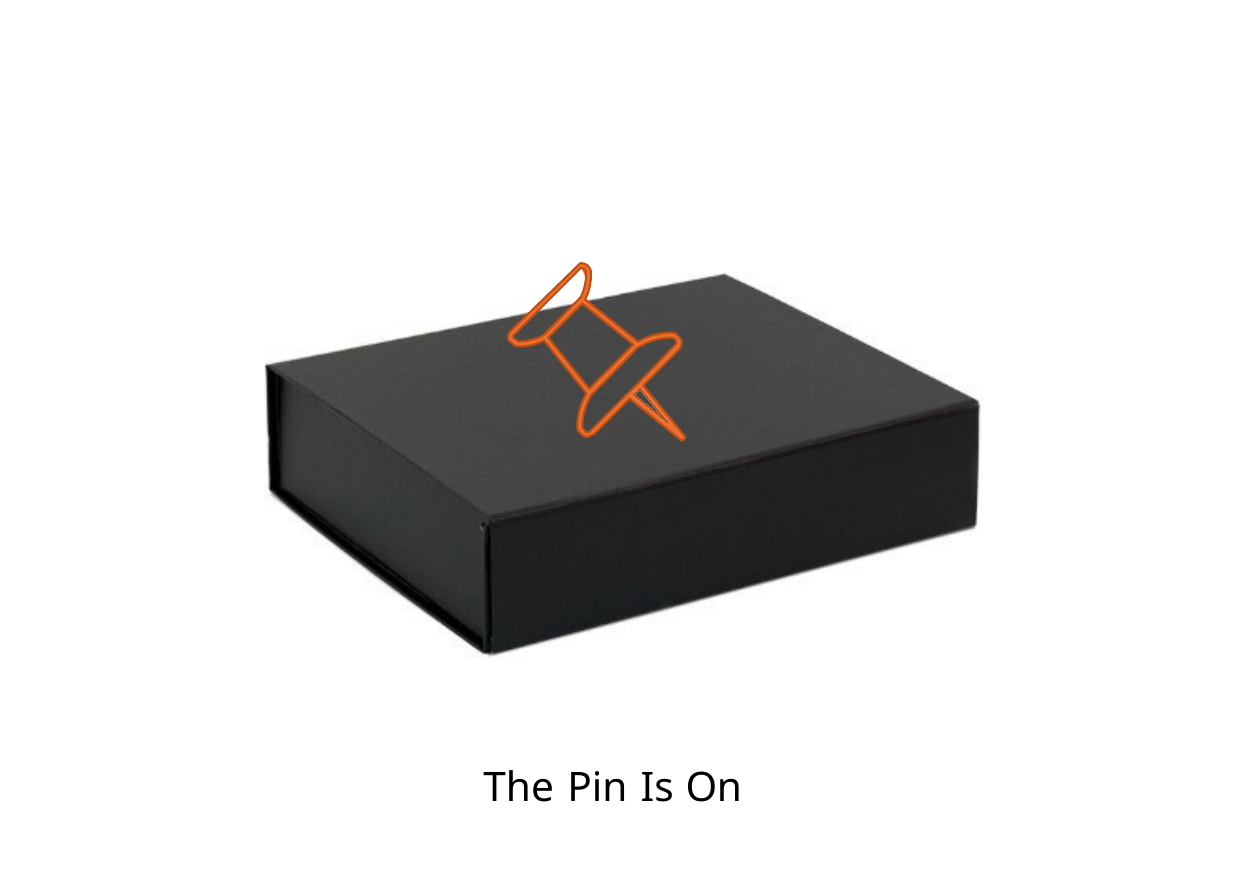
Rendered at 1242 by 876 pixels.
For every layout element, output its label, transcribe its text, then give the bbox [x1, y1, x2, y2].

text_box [264, 261, 982, 659]
text_box The Pin Is On [481, 758, 745, 810]
